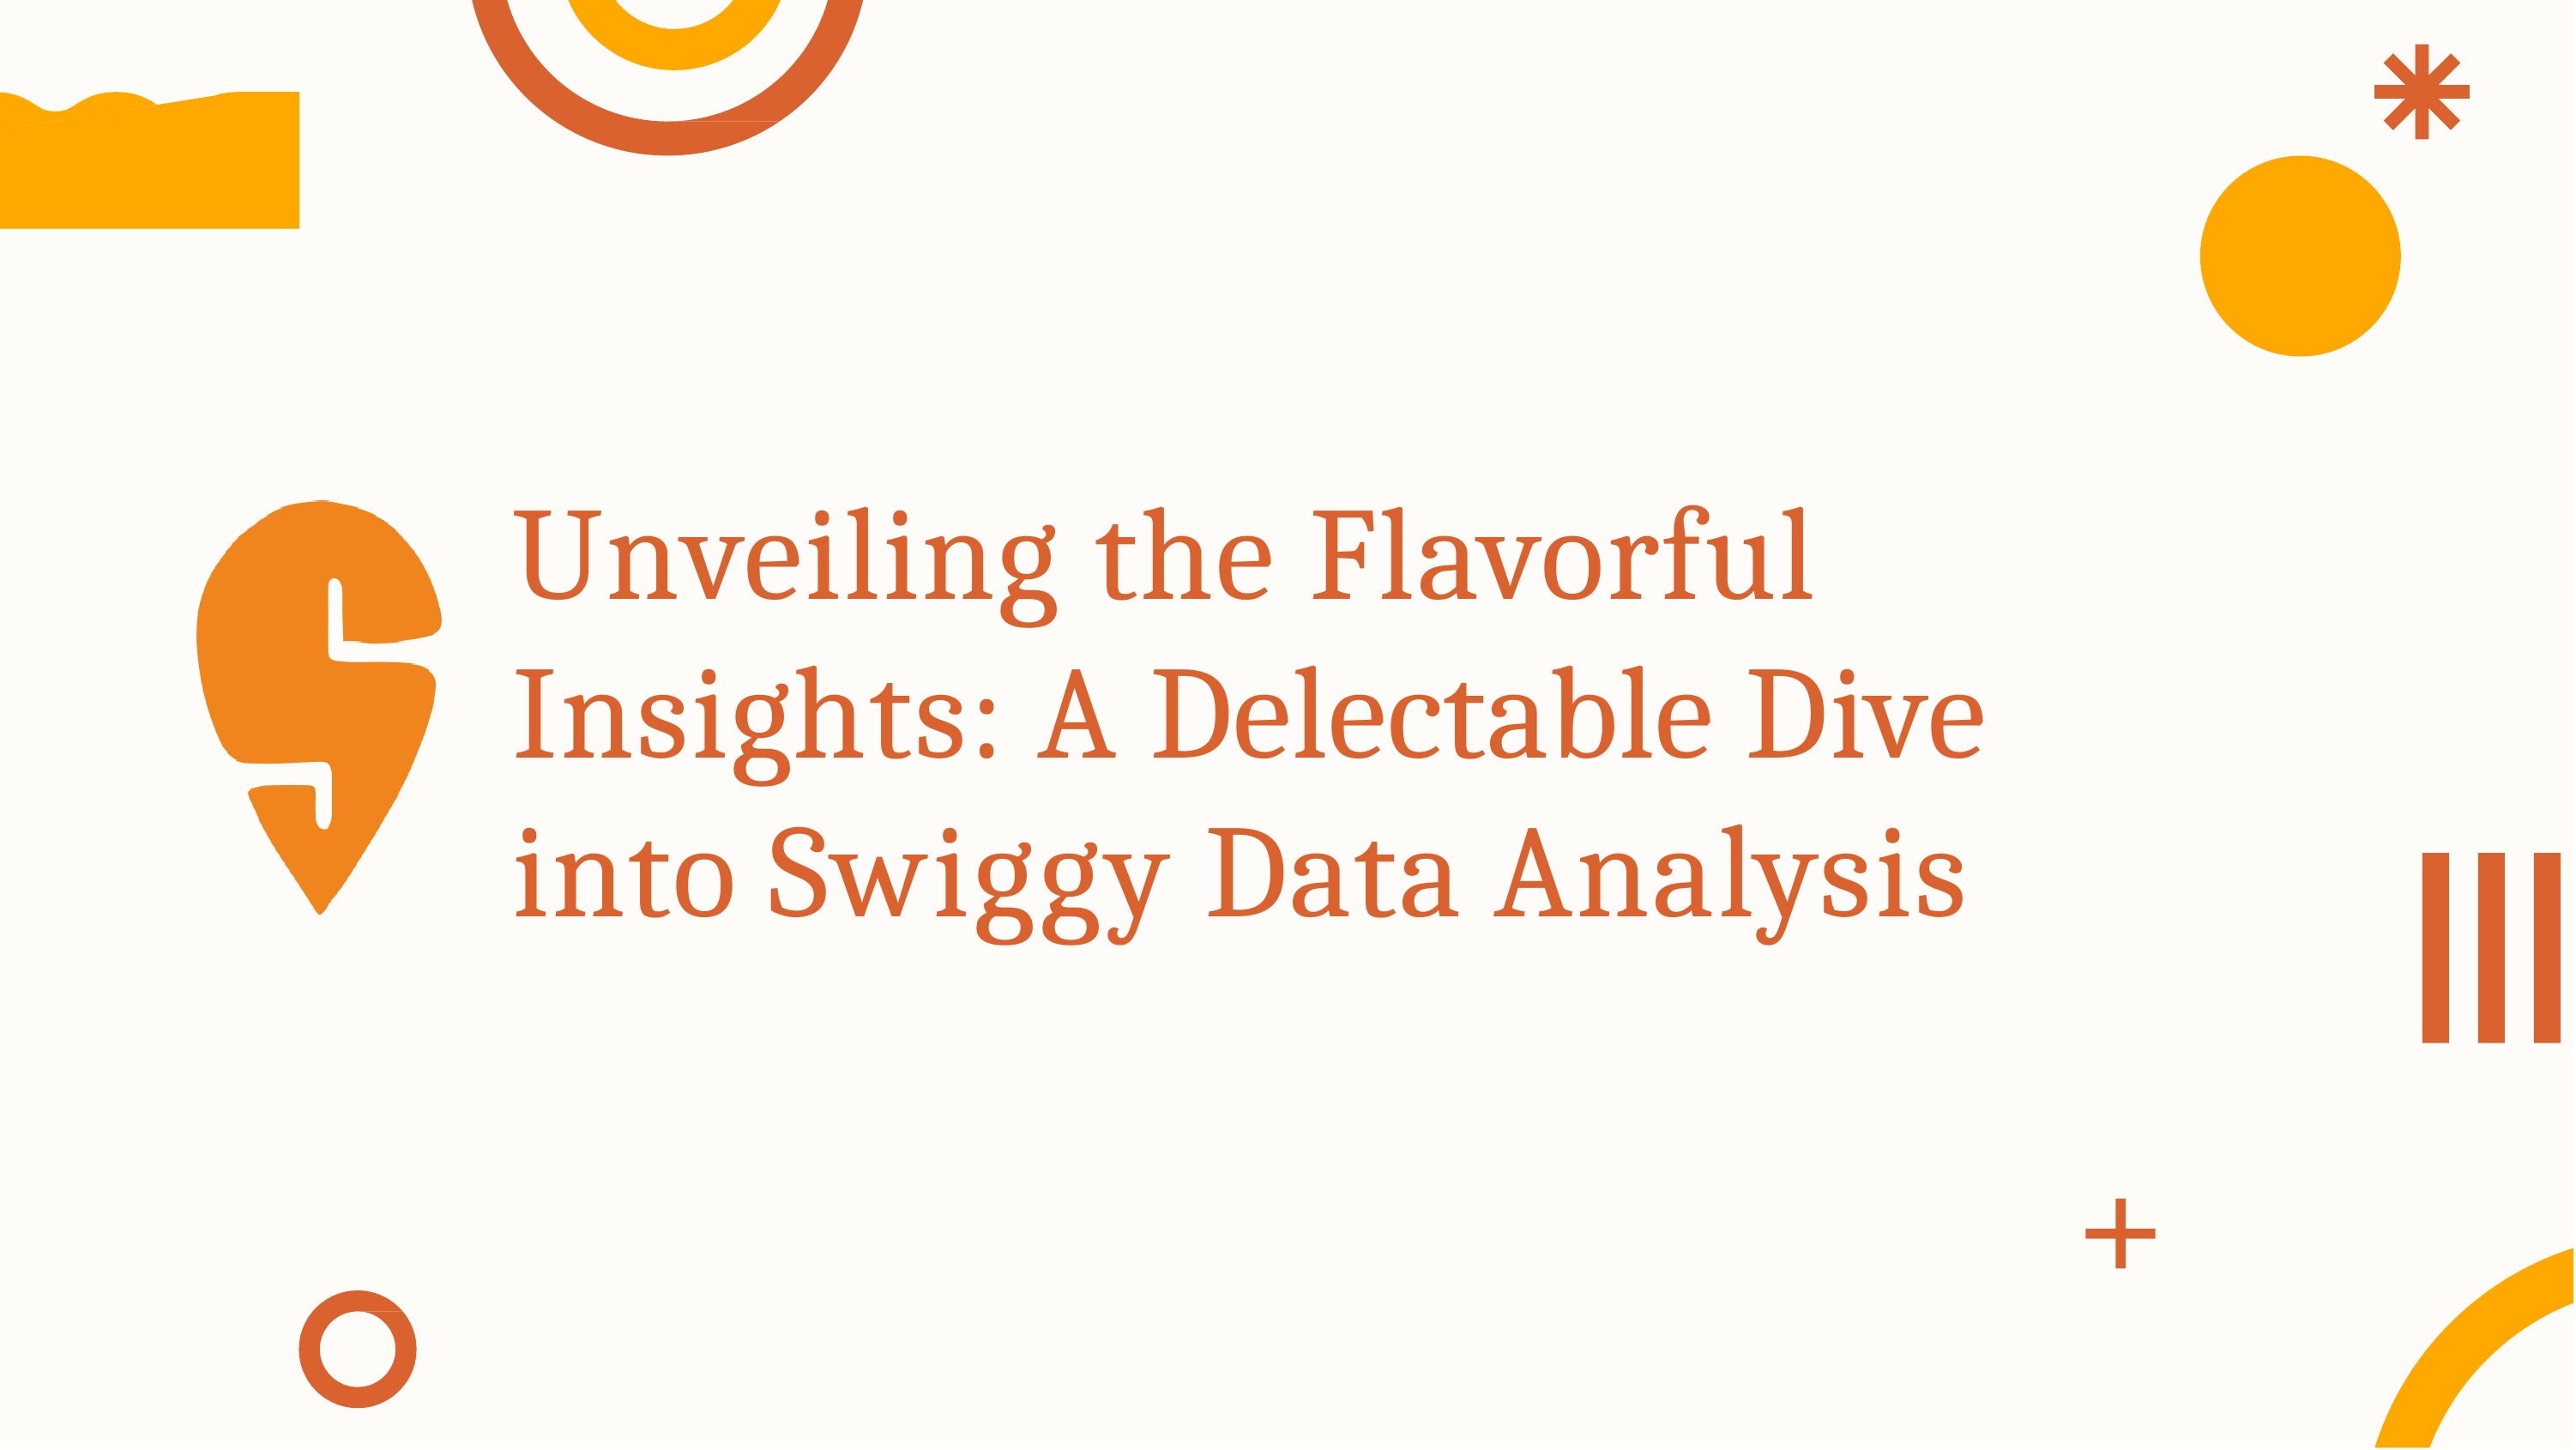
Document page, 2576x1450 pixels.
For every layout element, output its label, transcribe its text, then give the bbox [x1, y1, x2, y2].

title Unveiling the Flavorful Insights: A Delectable Dive into Swiggy Data Analysis [539, 464, 2065, 944]
picture [118, 464, 539, 946]
